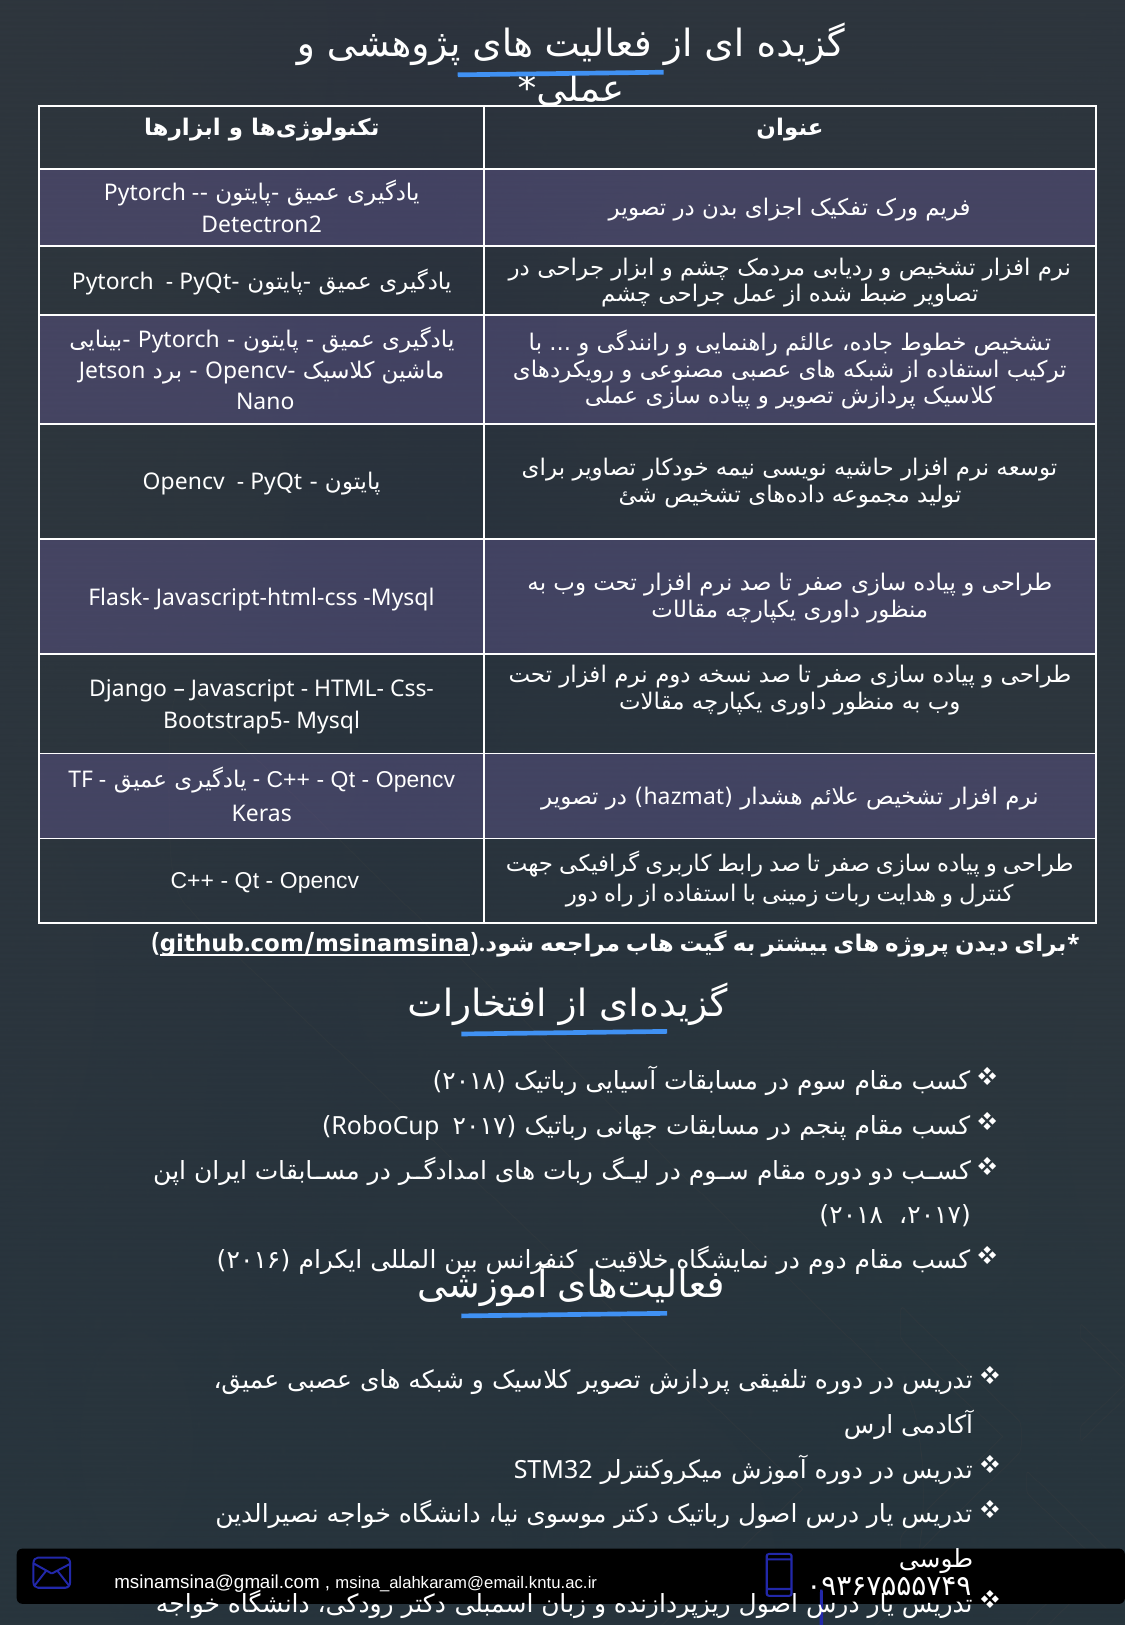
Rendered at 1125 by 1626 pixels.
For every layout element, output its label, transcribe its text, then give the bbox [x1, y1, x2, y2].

table_cell نرم افزار تشخیص علائم هشدار (hazmat) در تصویر [485, 754, 1095, 838]
table_cell طراحی و پیاده سازی صفر تا صد رابط کاربری گرافیکی جهت کنترل و هدایت ربات زمینی با استفاده از راه دور [485, 839, 1095, 922]
table_cell C++ - Qt - Opencv [40, 839, 483, 922]
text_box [125, 971, 1017, 1535]
table_cell یادگیری عمیق - پایتون - Pytorch -بینایی ماشین کلاسیک -Opencv - برد Jetson Nano [40, 316, 483, 423]
table_cell فریم ورک تفکیک اجزای بدن در تصویر [485, 170, 1095, 245]
table_cell توسعه نرم افزار حاشیه نویسی نیمه خودکار تصاویر برای تولید مجموعه داده‌های تشخیص شئ [485, 425, 1095, 538]
table_cell پایتون - Opencv - PyQt [40, 425, 483, 538]
table_cell یادگیری عمیق -پایتون -Pytorch - PyQt [40, 247, 483, 314]
table_cell Django – Javascript - HTML- Css- Bootstrap5- Mysql [40, 655, 483, 753]
text_box گزیده ای از فعالیت های پژوهشی و عملی* [233, 11, 909, 117]
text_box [16, 1548, 1125, 1605]
table_cell C++ - Qt - Opencv - یادگیری عمیق TF -Keras [40, 754, 483, 838]
table_header تکنولوژی‌ها و ابزار‌ها [40, 107, 483, 168]
table_cell نرم افزار تشخیص و ردیابی مردمک چشم و ابزار جراحی در تصاویر ضبط شده از عمل جراحی چشم [485, 247, 1095, 314]
table_cell طراحی و پیاده سازی صفر تا صد نرم افزار تحت وب به منظور داوری یکپارچه مقالات [485, 540, 1095, 653]
table_cell Flask- Javascript-html-css -Mysql [40, 540, 483, 653]
table_header عنوان [485, 107, 1095, 168]
table_cell یادگیری عمیق -پایتون -Pytorch - Detectron2 [40, 170, 483, 245]
table_cell طراحی و پیاده سازی صفر تا صد نسخه دوم نرم افزار تحت وب به منظور داوری یکپارچه مقالات [485, 655, 1095, 753]
table_cell تشخیص خطوط جاده، عالئم راهنمایی و رانندگی و ... با ترکیب استفاده از شبکه های عصبی مصنوعی و رویکردهای کلاسیک پردازش تصویر و پیاده سازی عملی [485, 316, 1095, 423]
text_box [457, 71, 664, 76]
table_cell *برای دیدن پروژه های بیشتر به گیت هاب مراجعه شود.(github.com/msinamsina) [39, 924, 1096, 1008]
